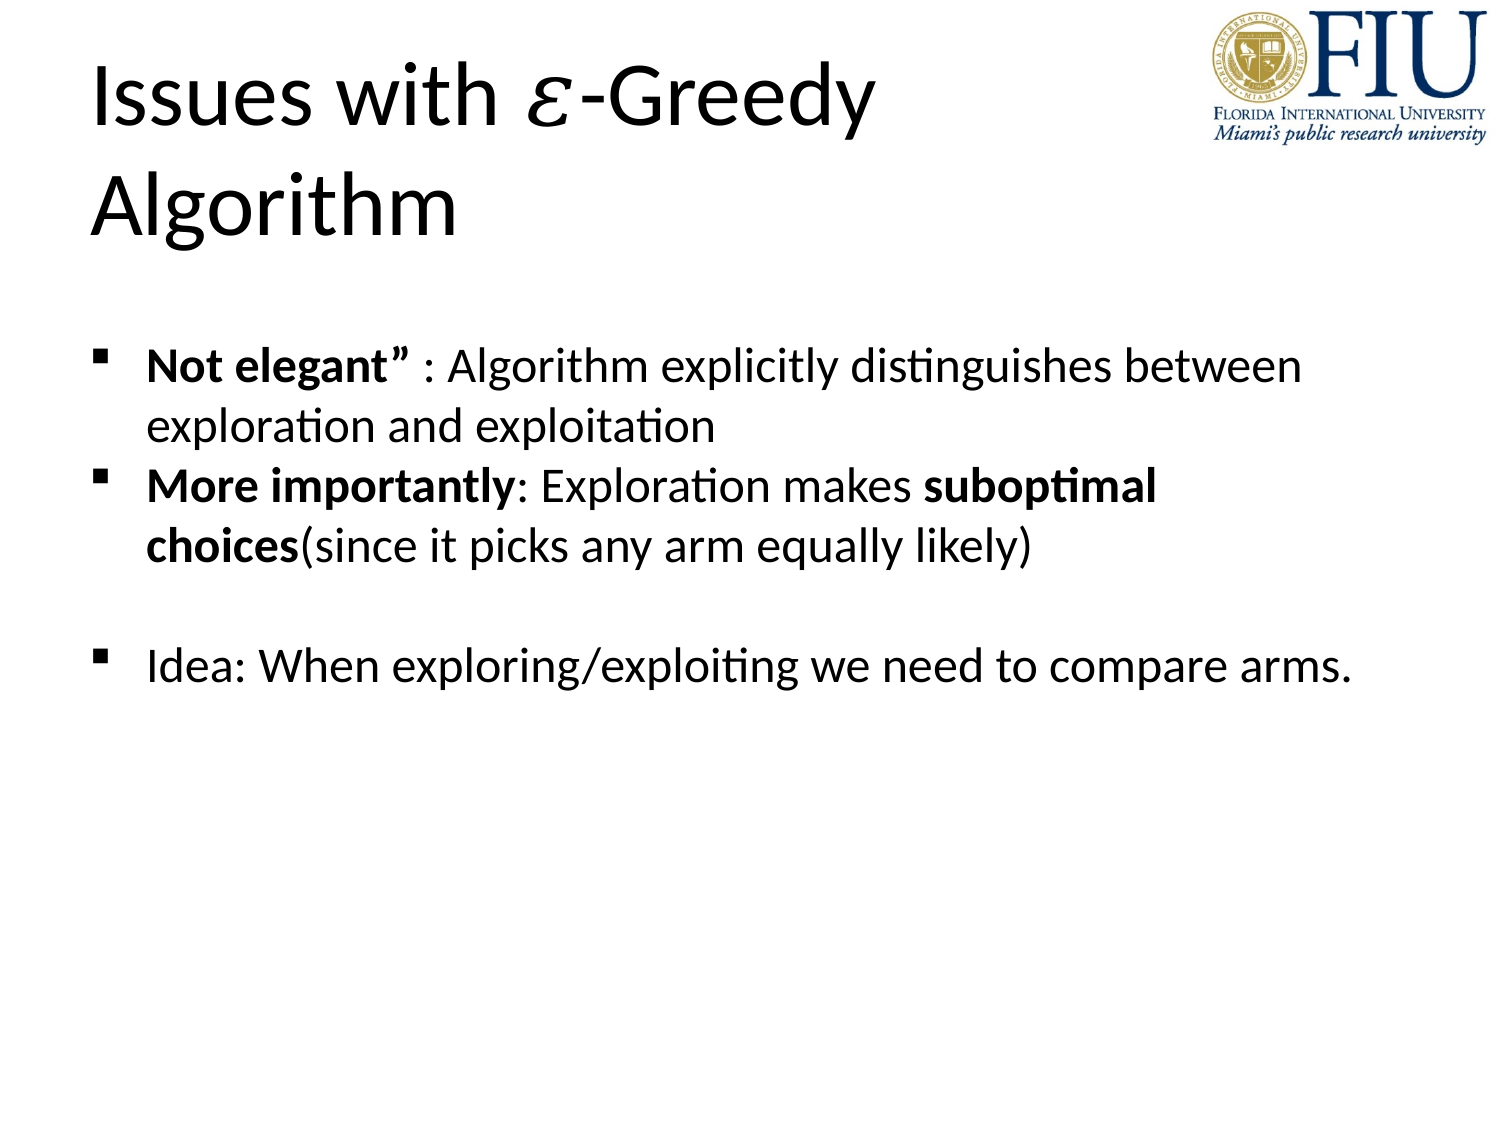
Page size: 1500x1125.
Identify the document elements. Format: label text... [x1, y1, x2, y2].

picture [1200, 0, 1500, 150]
title Issues with 𝜀-Greedy Algorithm [75, 50, 1188, 238]
text_box Not elegant” : Algorithm explicitly distinguishes between exploration and exploitation More importantly: Exploration makes suboptimal choices(since it picks any arm equally likely) Idea: When exploring/exploiting we need to compare arms. [75, 324, 1375, 700]
